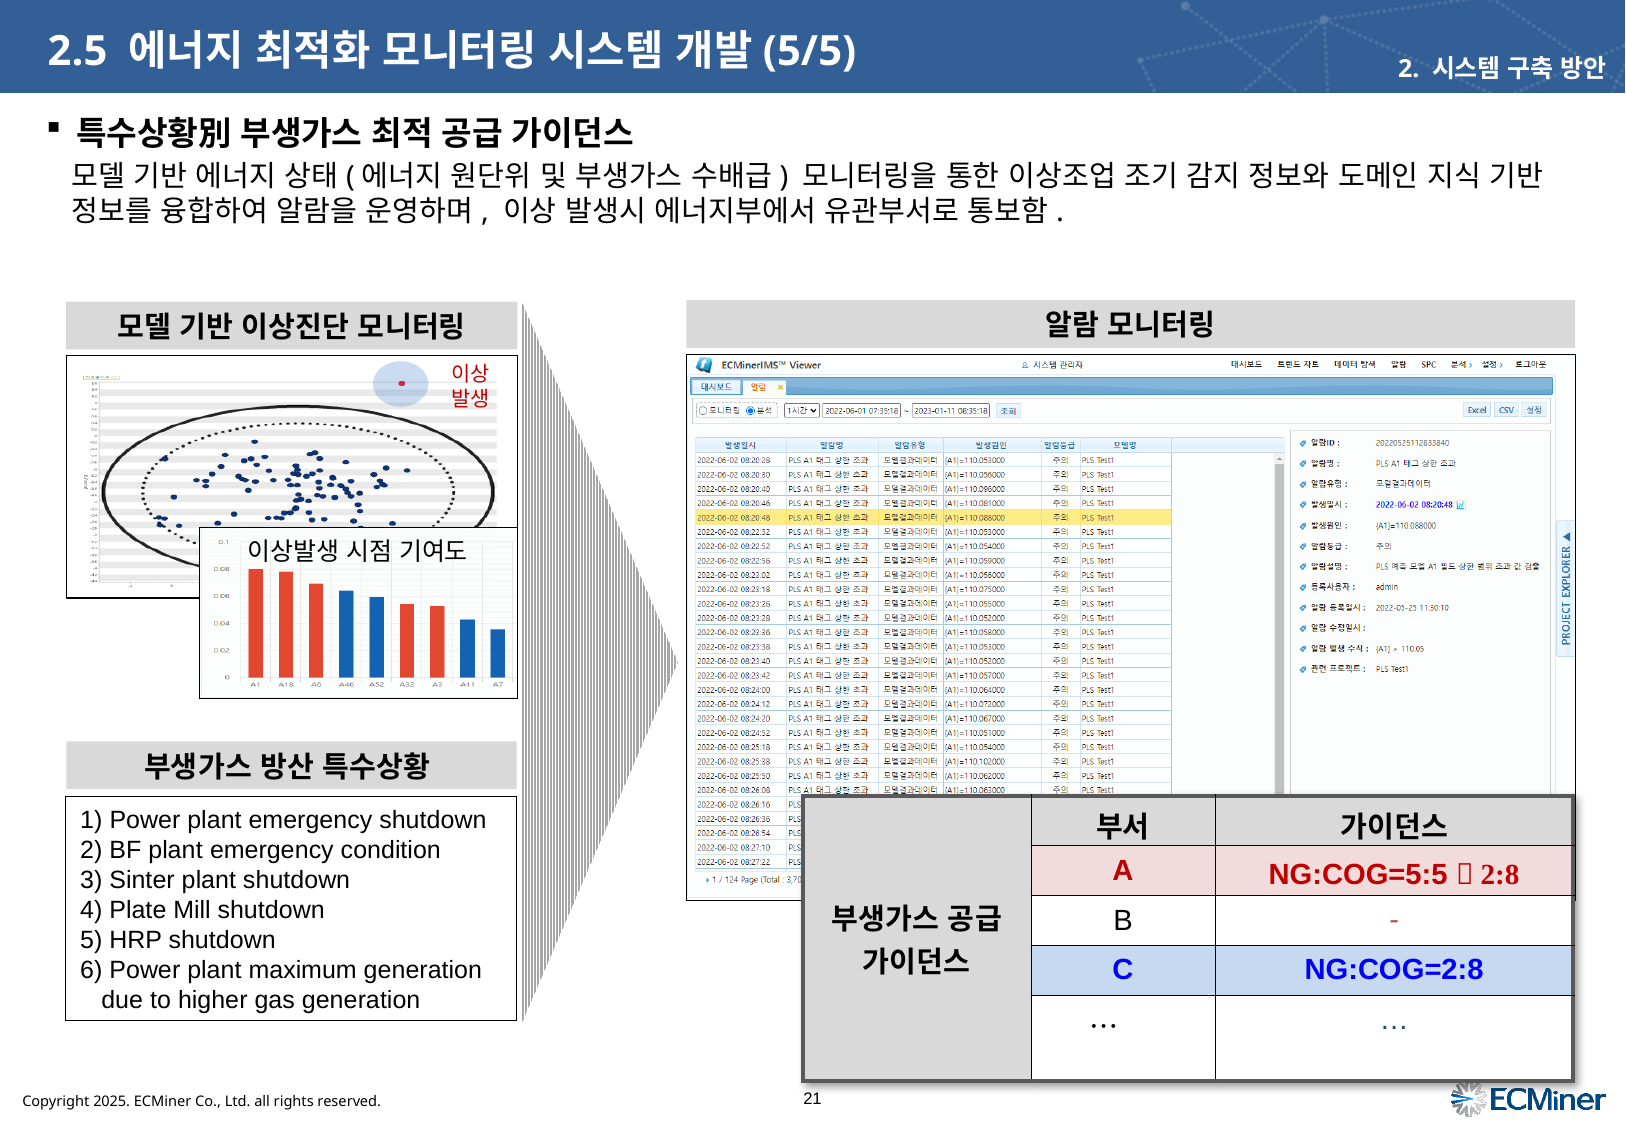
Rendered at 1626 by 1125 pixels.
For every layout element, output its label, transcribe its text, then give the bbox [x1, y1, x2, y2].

table_cell B [1032, 910, 1215, 945]
text_box 1) Power plant emergency shutdown 2) BF plant emergency condition 3) Sinter plant shutdown 4) Plate Mill shutdown 5) HRP shutdown 6) Power plant maximum generation due to higher gas generation [65, 796, 517, 1021]
list 특수상황別 부생가스 최적 공급 가이던스 [34, 93, 1581, 160]
table_header 부생가스 공급 가이던스 [805, 910, 1031, 1079]
table_cell … [1216, 996, 1571, 1079]
text_box 알람 모니터링 [686, 300, 1576, 348]
picture [1451, 1080, 1606, 1117]
picture [0, 0, 1625, 93]
text_box 모델 기반 이상진단 모니터링 [66, 301, 518, 350]
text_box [65, 354, 530, 599]
table_cell … [1032, 996, 1215, 1079]
table_cell - [1216, 910, 1571, 945]
list 모델 기반 에너지 상태(에너지 원단위 및 부생가스 수배급) 모니터링을 통한 이상조업 조기 감지 정보와 도메인 지식 기반 정보를 융합하여 알람을 운영하며, 이상 발생시 에너지부에서 유관부서로 통보함. [59, 151, 1583, 268]
title 2.5 에너지 최적화 모니터링 시스템 개발(5/5) [32, 15, 1435, 83]
table_cell C [1032, 946, 1215, 995]
text_box [519, 299, 680, 1026]
table_cell NG:COG=2:8 [1216, 946, 1571, 995]
text_box 부생가스 방산 특수상황 [66, 741, 517, 790]
picture [686, 354, 1576, 901]
list 2. 시스템 구축 방안 [1137, 44, 1622, 91]
picture [199, 527, 518, 699]
